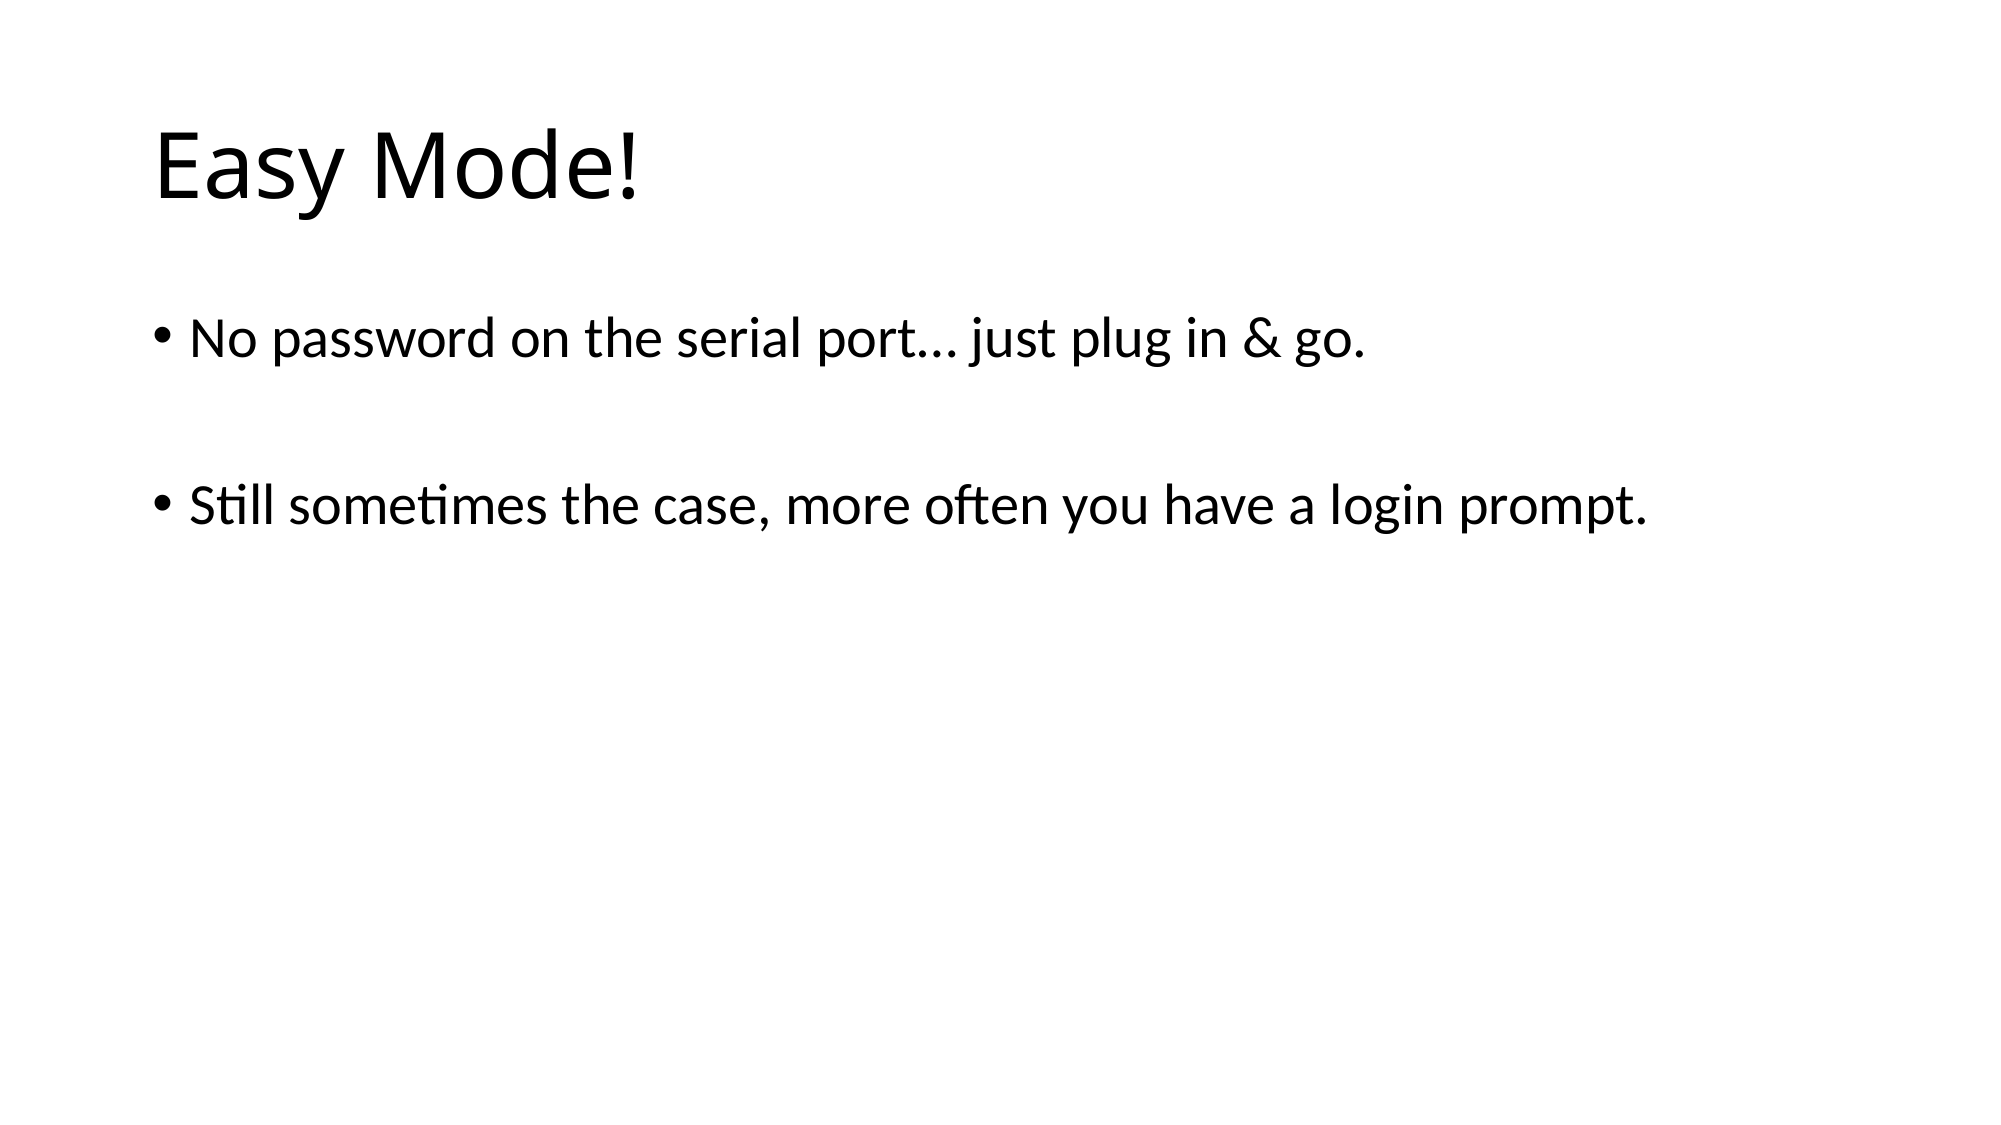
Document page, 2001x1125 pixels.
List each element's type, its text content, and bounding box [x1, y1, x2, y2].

list No password on the serial port… just plug in & go. Still sometimes the case, more often you have a login prompt. [137, 299, 1863, 1014]
title Easy Mode! [137, 59, 1863, 278]
